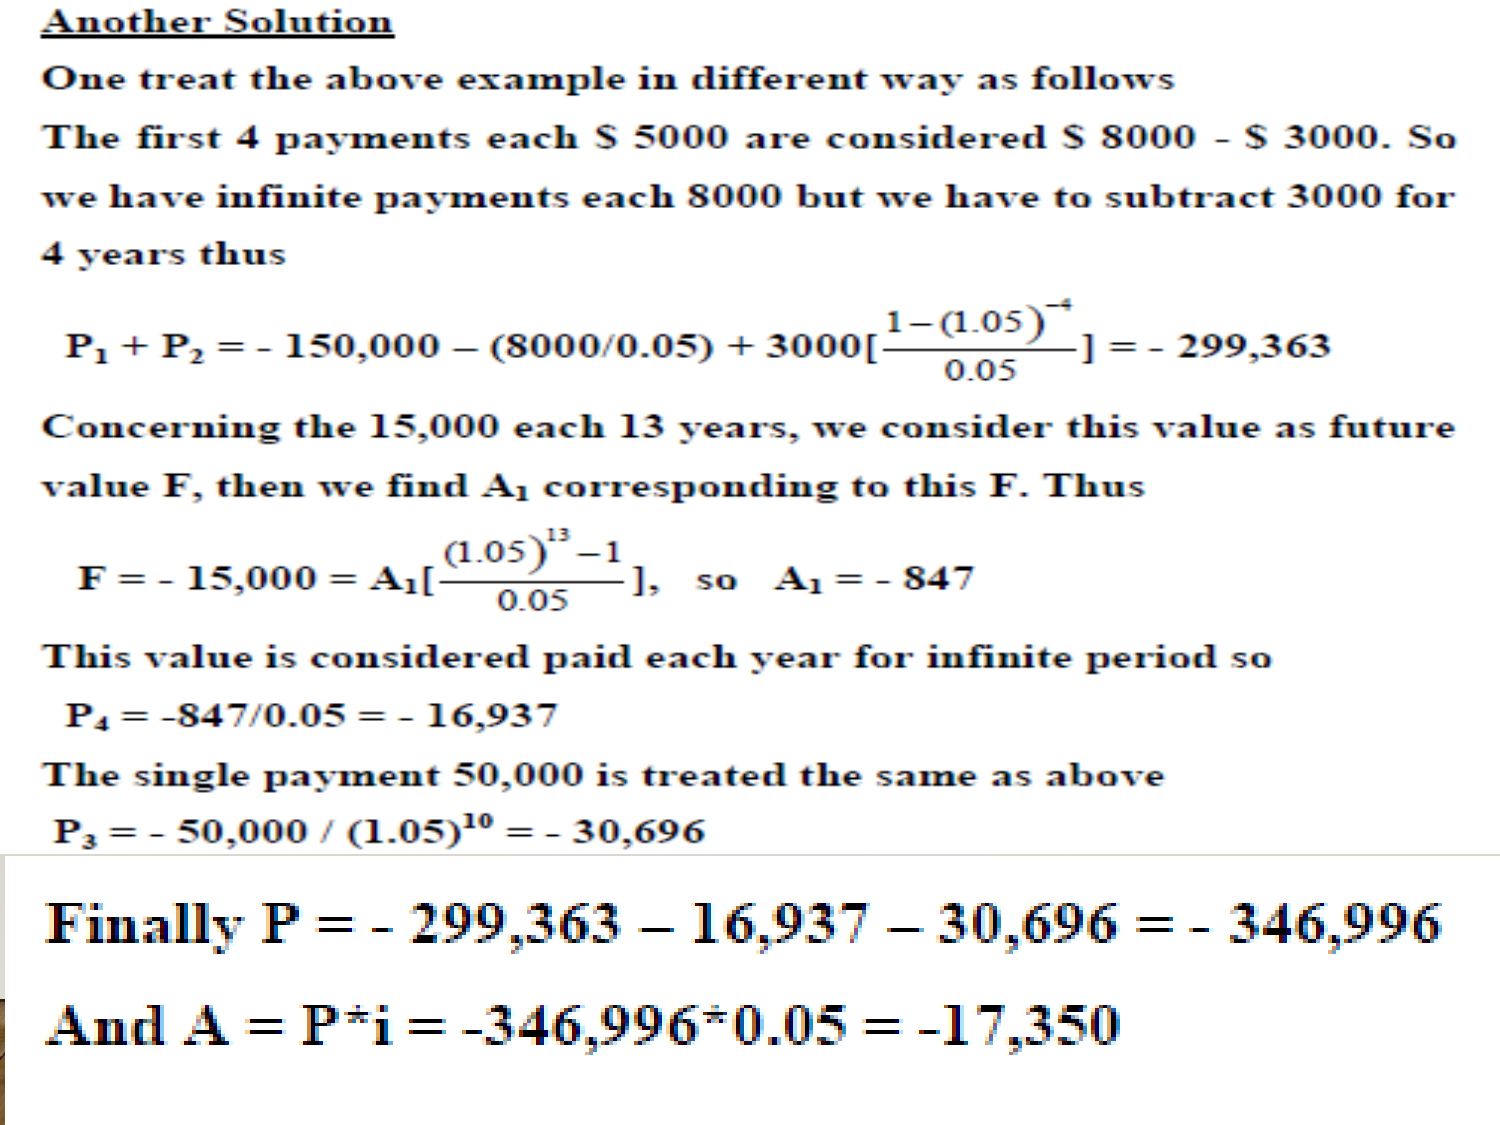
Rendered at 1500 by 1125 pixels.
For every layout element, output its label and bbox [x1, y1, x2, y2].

text_box [0, 0, 1500, 1125]
